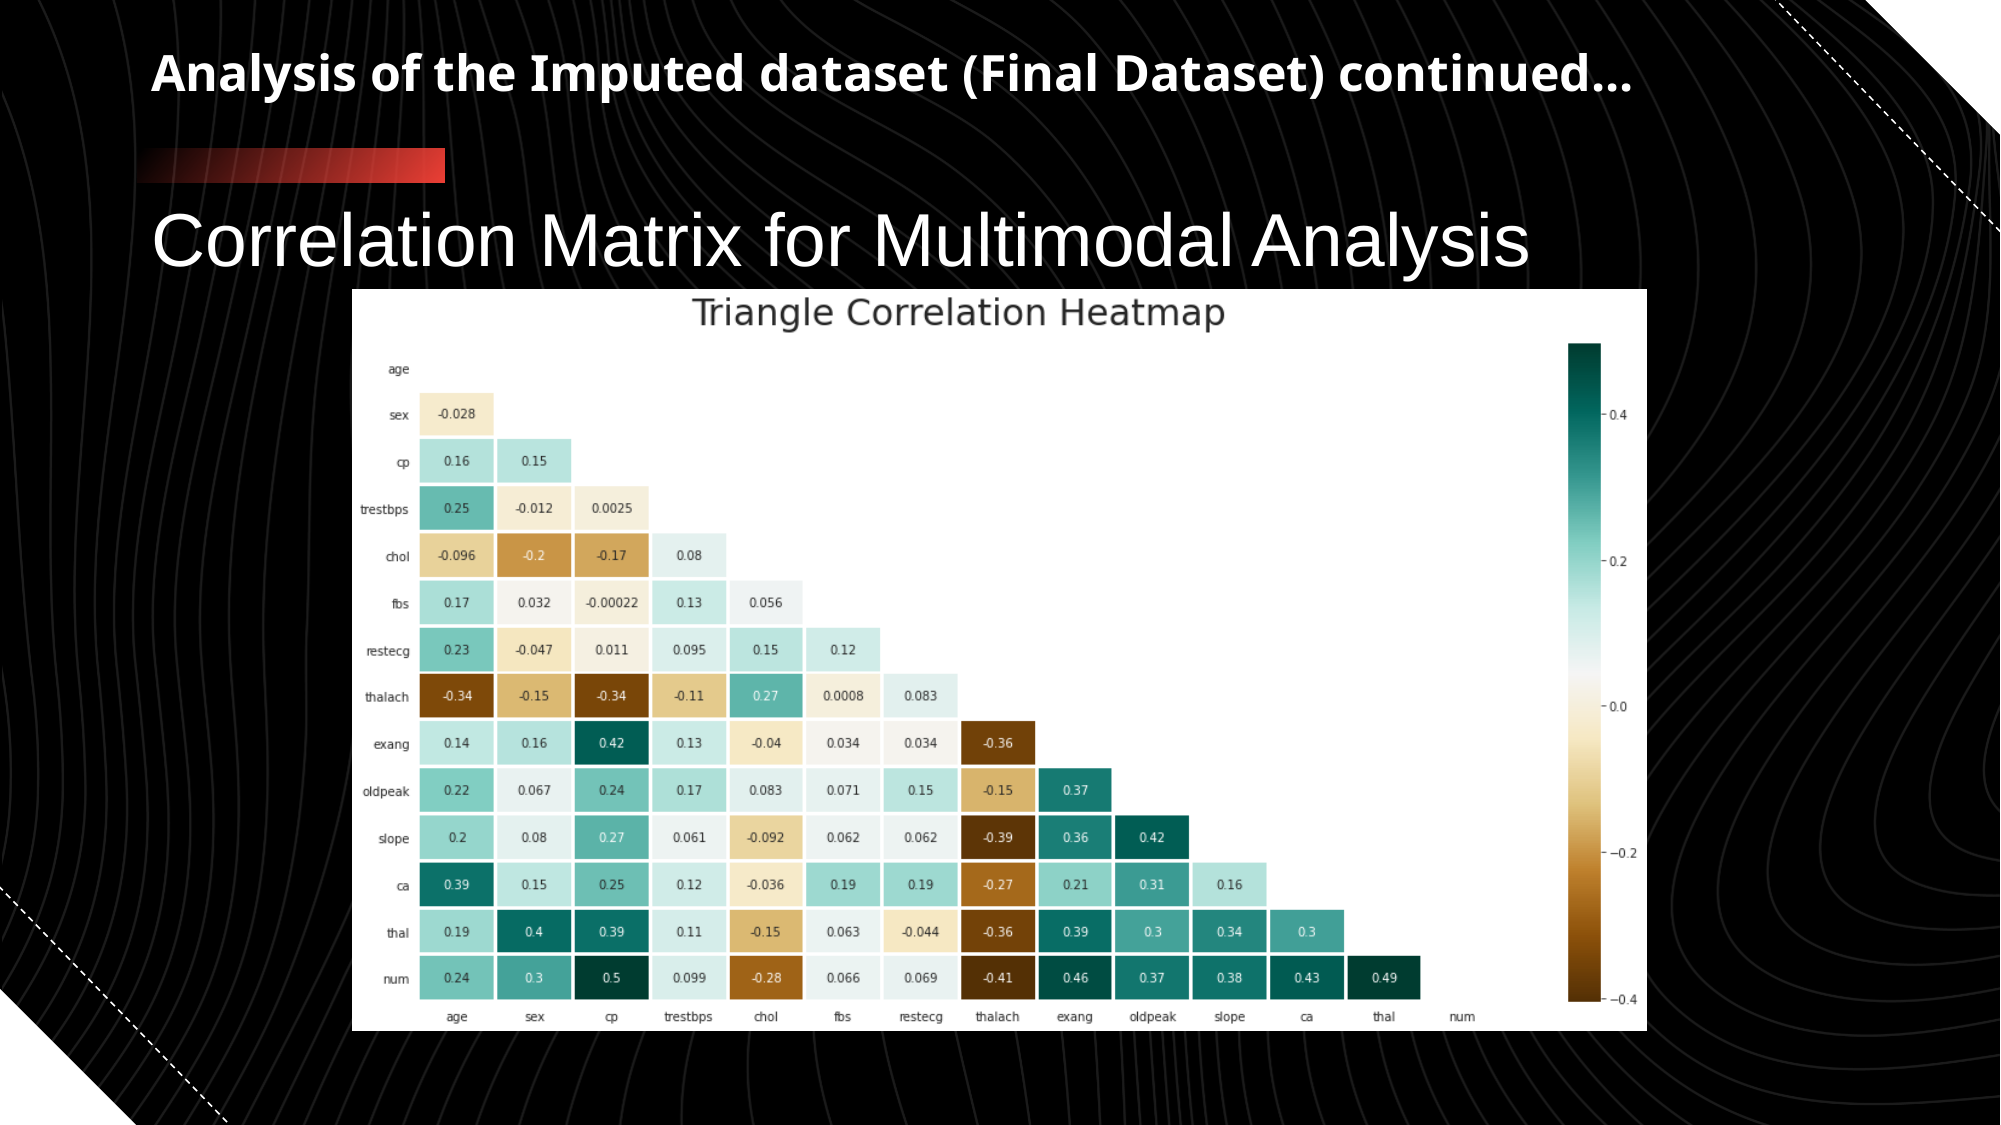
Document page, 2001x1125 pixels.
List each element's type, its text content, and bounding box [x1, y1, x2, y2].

title Analysis of the Imputed dataset (Final Dataset) continued... [136, 27, 1863, 124]
picture [351, 289, 1647, 1031]
text_box Correlation Matrix for Multimodal Analysis [136, 183, 1713, 289]
